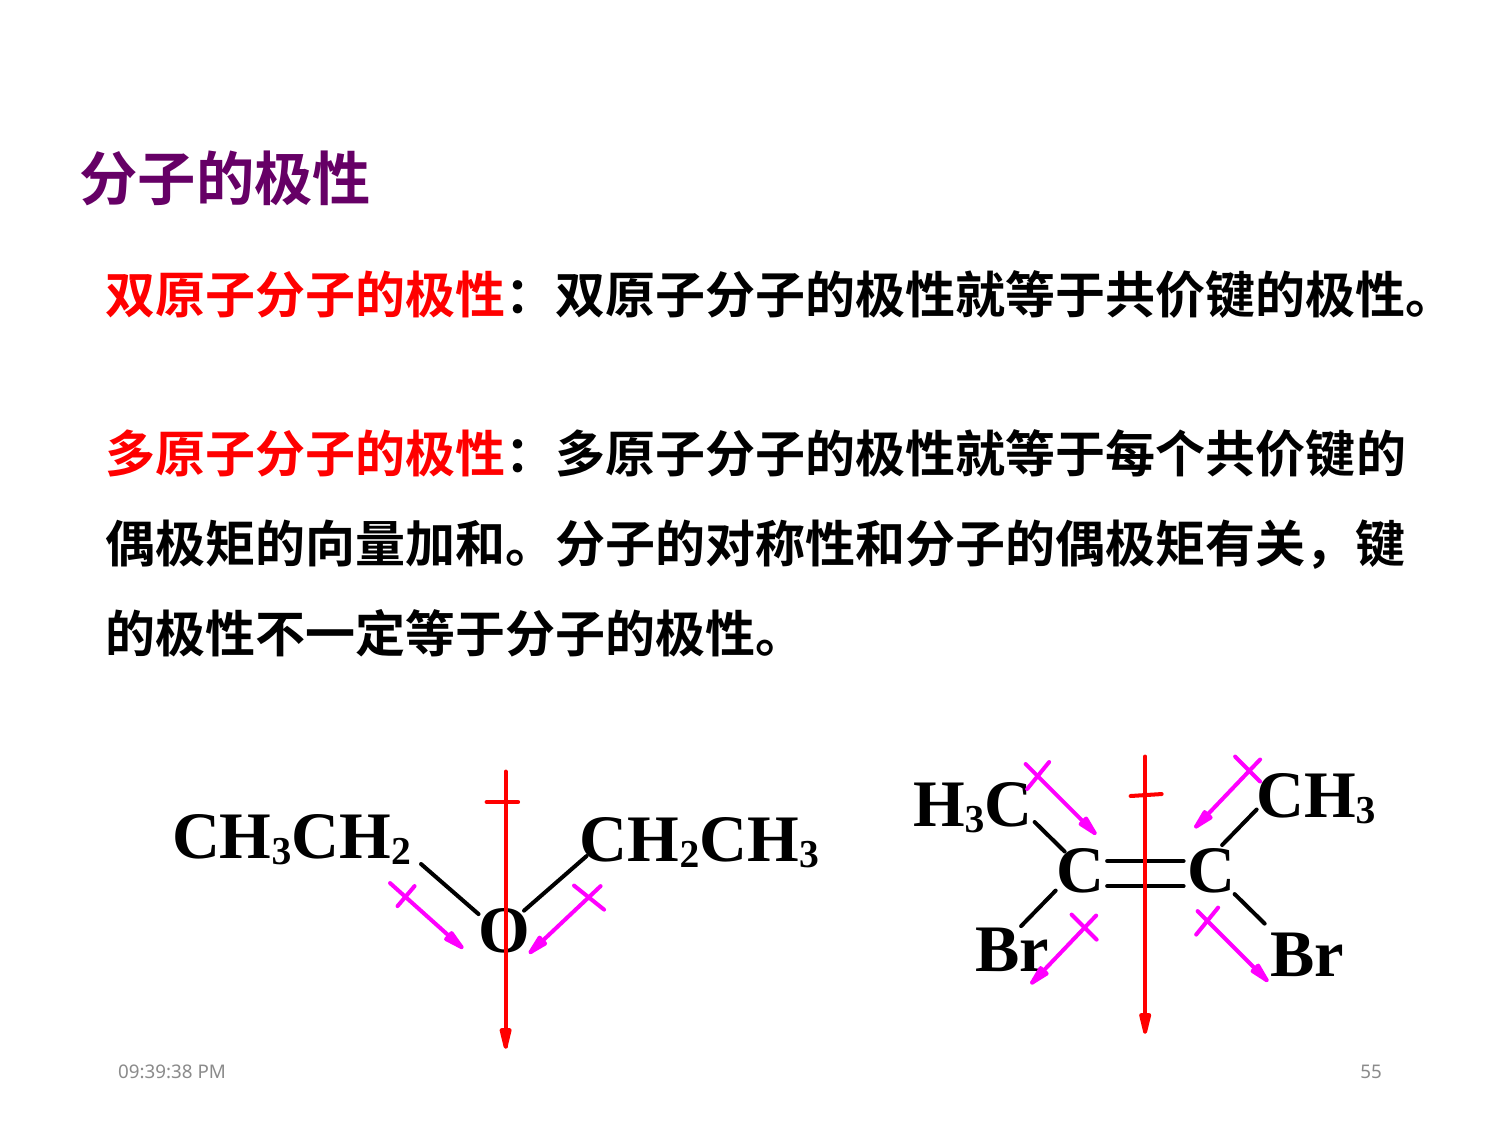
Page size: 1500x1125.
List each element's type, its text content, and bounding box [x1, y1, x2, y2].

text_box 分子的极性 [64, 99, 526, 220]
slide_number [103, 1042, 441, 1103]
slide_number 55 [1059, 1042, 1397, 1103]
text_box 多原子分子的极性：多原子分子的极性就等于每个共价键的偶极矩的向量加和。分子的对称性和分子的偶极矩有关，键的极性不一定等于分子的极性。 [91, 385, 1425, 671]
picture [170, 751, 1379, 1053]
text_box 双原子分子的极性：双原子分子的极性就等于共价键的极性。 [91, 256, 1425, 331]
